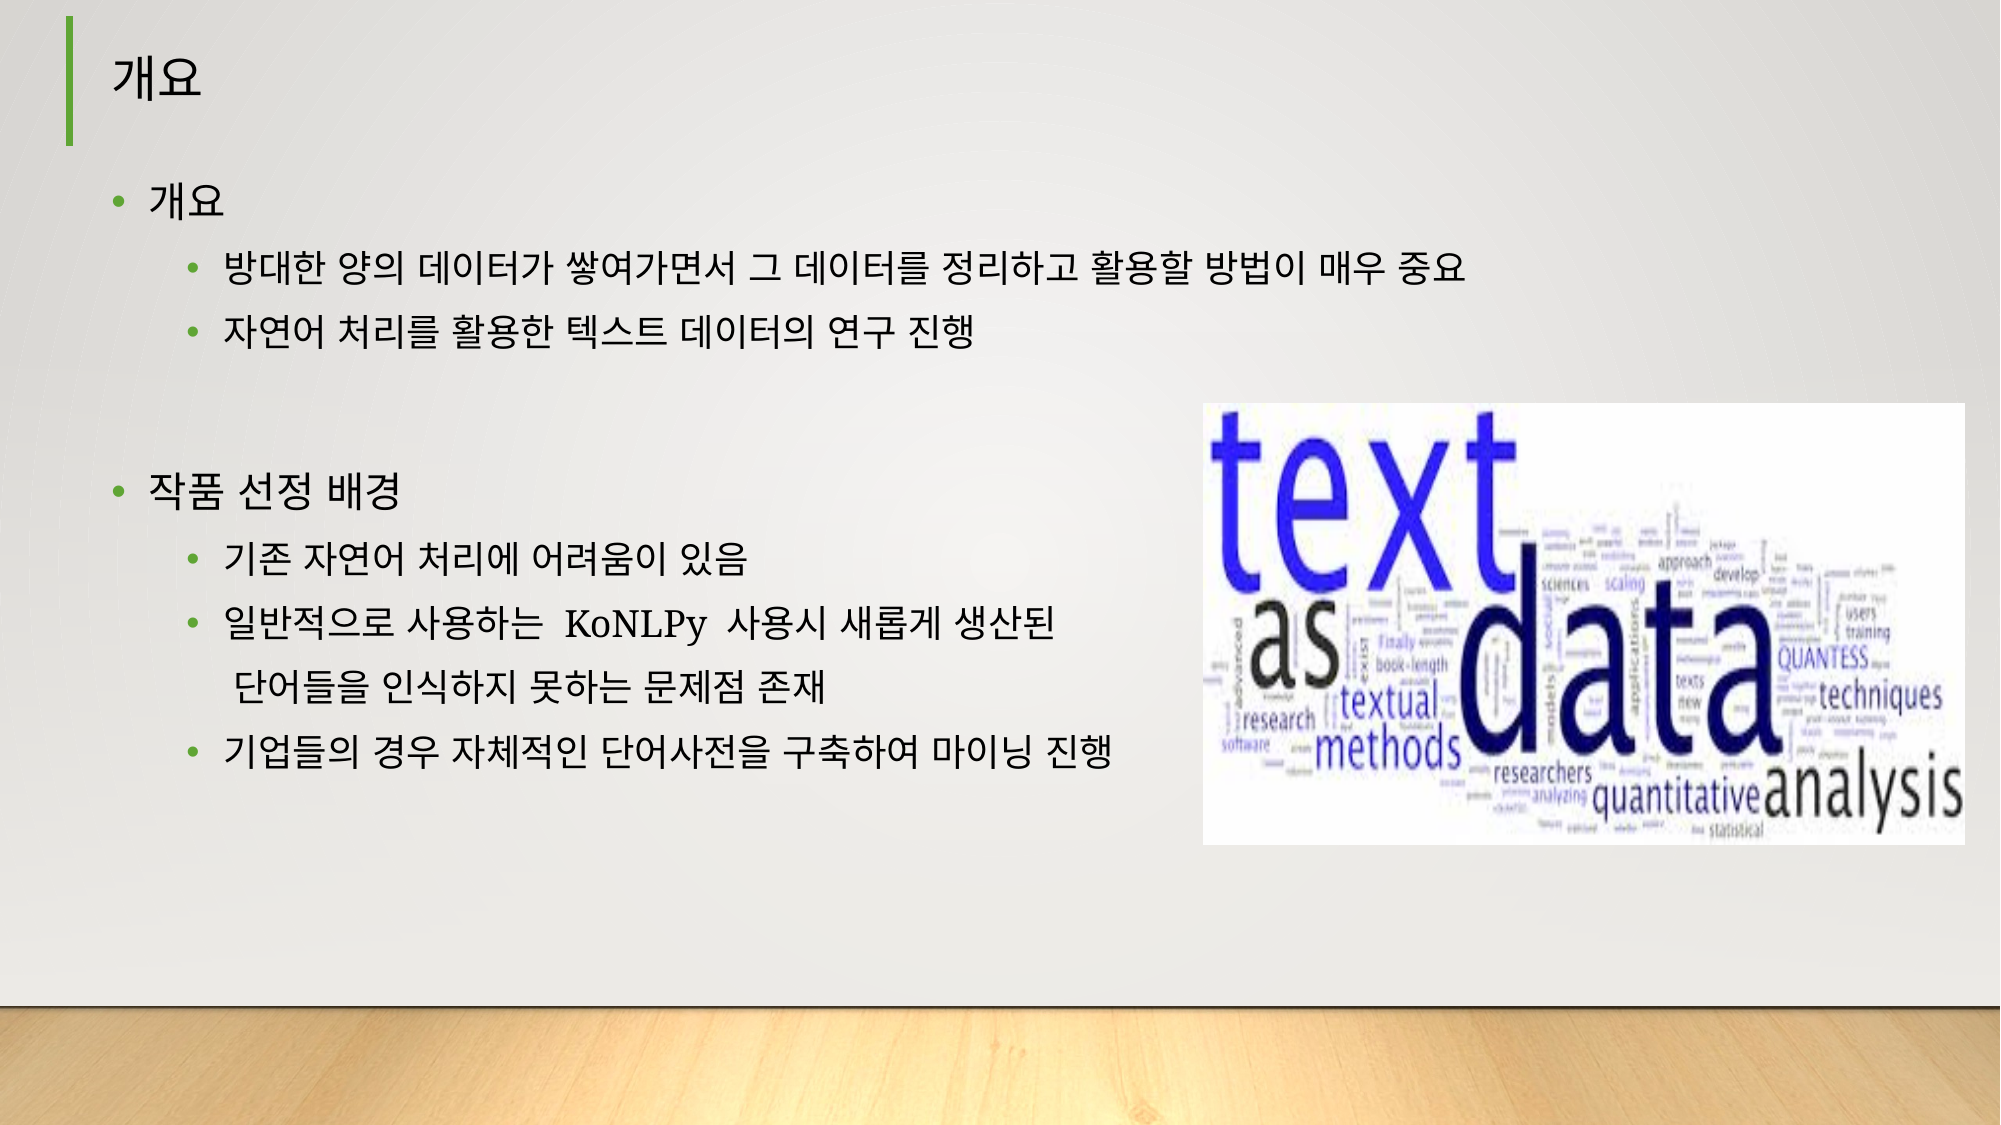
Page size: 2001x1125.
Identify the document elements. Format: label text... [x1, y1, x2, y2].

picture [1203, 402, 1965, 846]
list 개요 방대한 양의 데이터가 쌓여가면서 그 데이터를 정리하고 활용할 방법이 매우 중요 자연어 처리를 활용한 텍스트 데이터의 연구 진행 작품 선정 배경 기존 자연어 처리에 어려움이 있음 일반적으로 사용하는 KoNLPy 사용시 새롭게 생산된 단어들을 인식하지 못하는 문제점 존재 기업들의 경우 자체적인 단어사전을 구축하여 마이닝 진행 [96, 158, 1880, 972]
title 개요 [96, 17, 1880, 146]
picture [0, 1006, 2000, 1125]
